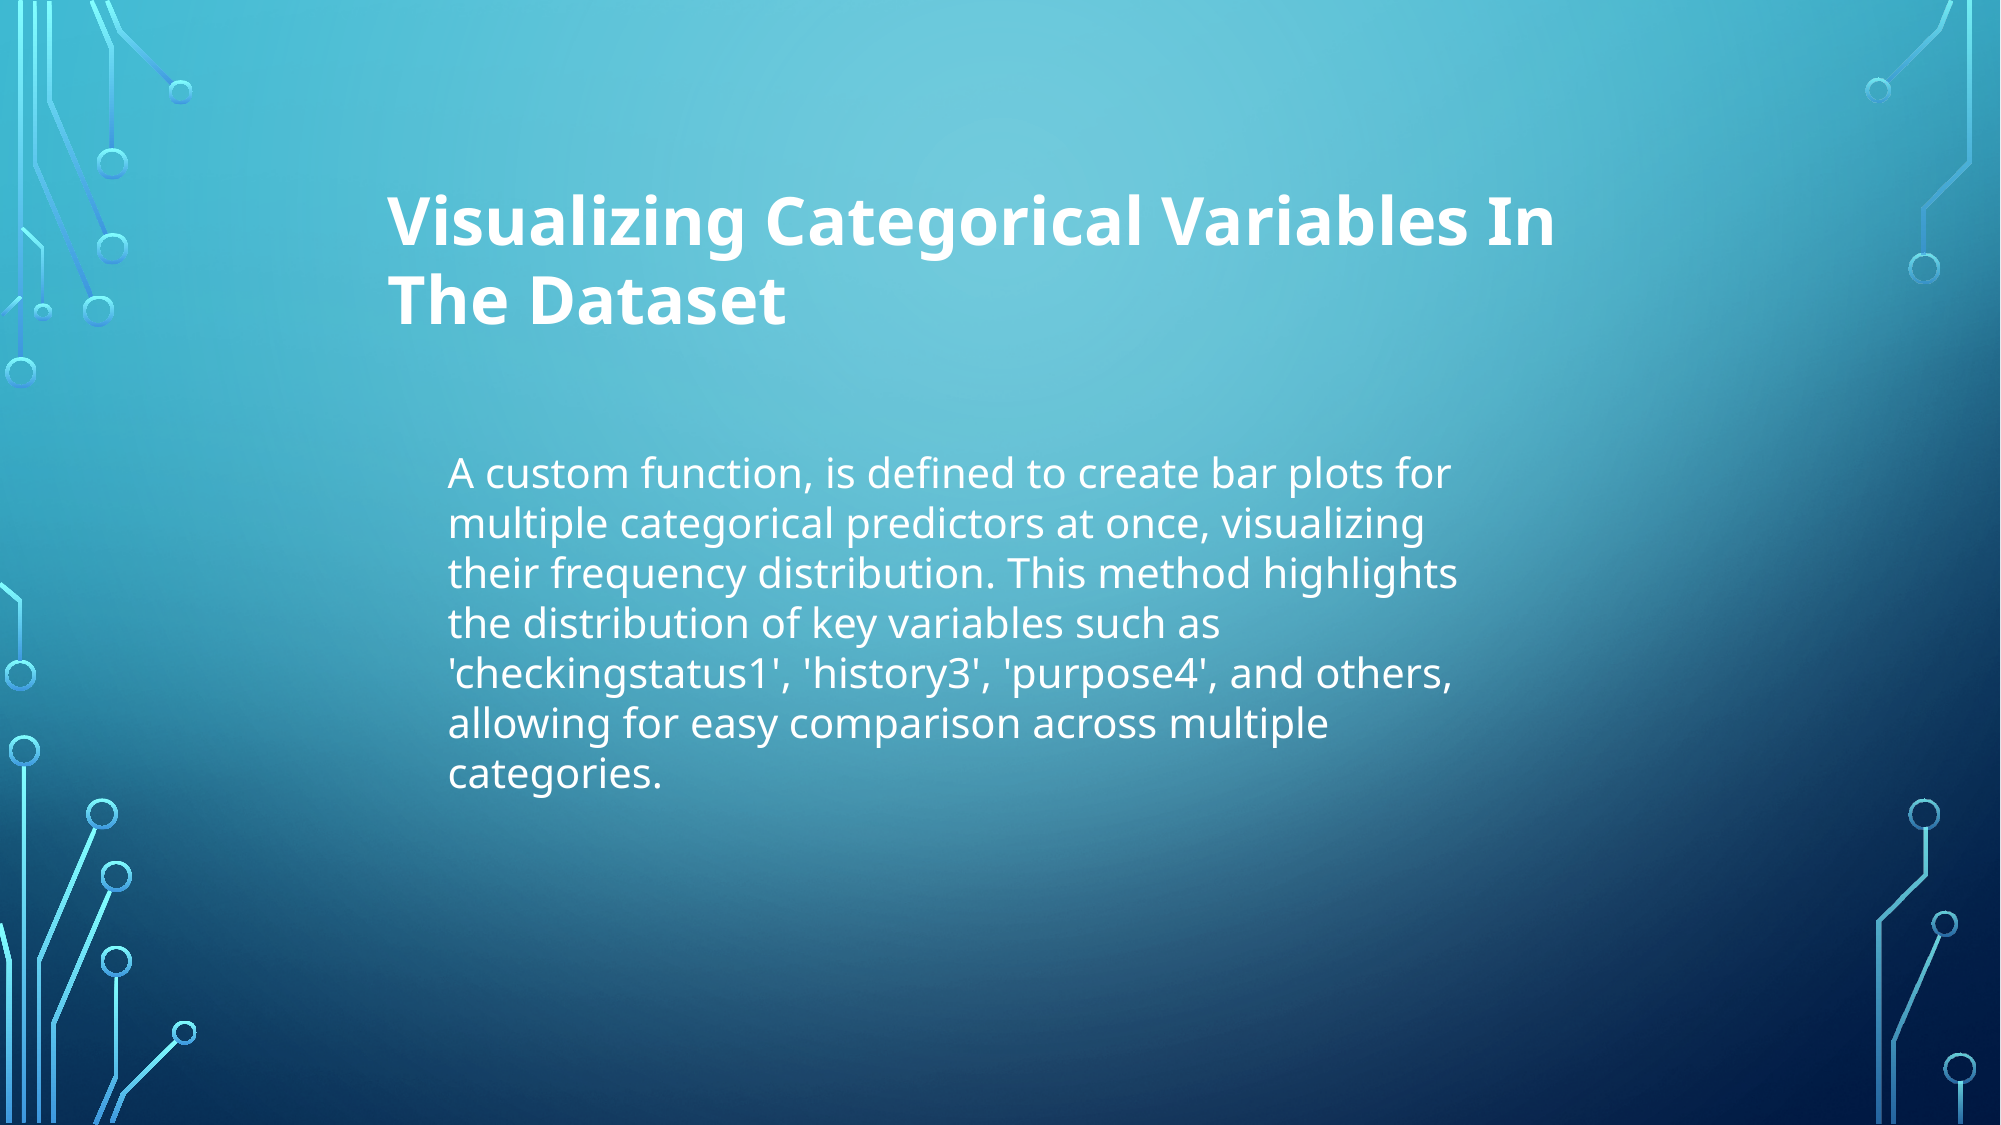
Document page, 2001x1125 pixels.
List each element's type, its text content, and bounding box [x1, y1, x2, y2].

text_box A custom function, is defined to create bar plots for multiple categorical predictors at once, visualizing their frequency distribution. This method highlights the distribution of key variables such as 'checkingstatus1', 'history3', 'purpose4', and others, allowing for easy comparison across multiple categories. [432, 439, 1508, 805]
text_box Visualizing Categorical Variables In The Dataset [373, 170, 1706, 346]
